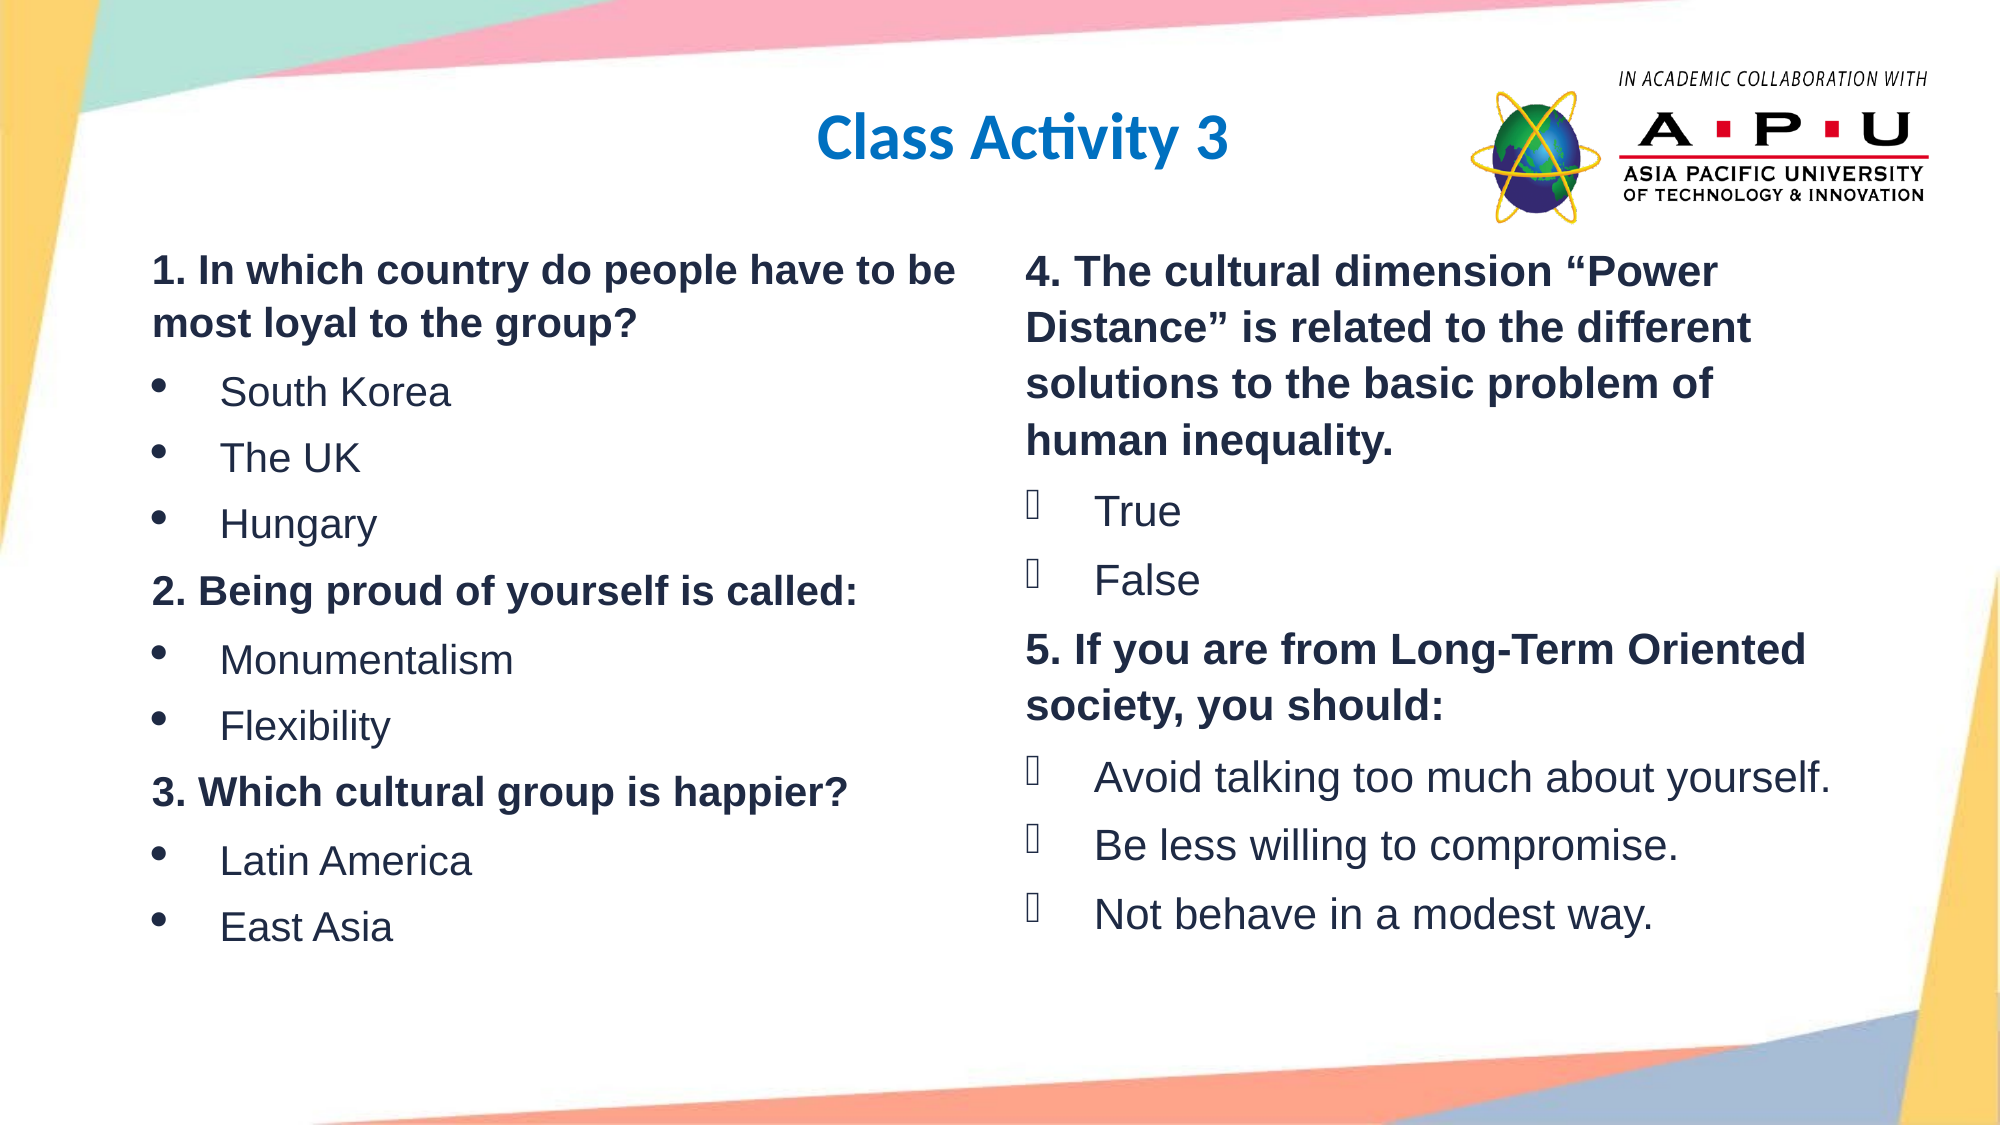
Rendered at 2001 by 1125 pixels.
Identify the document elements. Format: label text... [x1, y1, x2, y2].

picture [0, 0, 2000, 1125]
text_box [1448, 0, 1951, 307]
list 4. The cultural dimension “Power Distance” is related to the different solutions to the basic problem of human inequality. True False 5. If you are from Long-Term Oriented society, you should: Avoid talking too much about yourself. Be less willing to compromise. Not behave in a modest way. [1025, 239, 1850, 945]
text_box Class Activity 3 [802, 85, 1249, 181]
list 1. In which country do people have to be most loyal to the group? South Korea The UK Hungary 2. Being proud of yourself is called: Monumentalism Flexibility 3. Which cultural group is happier? Latin America East Asia [151, 239, 976, 982]
